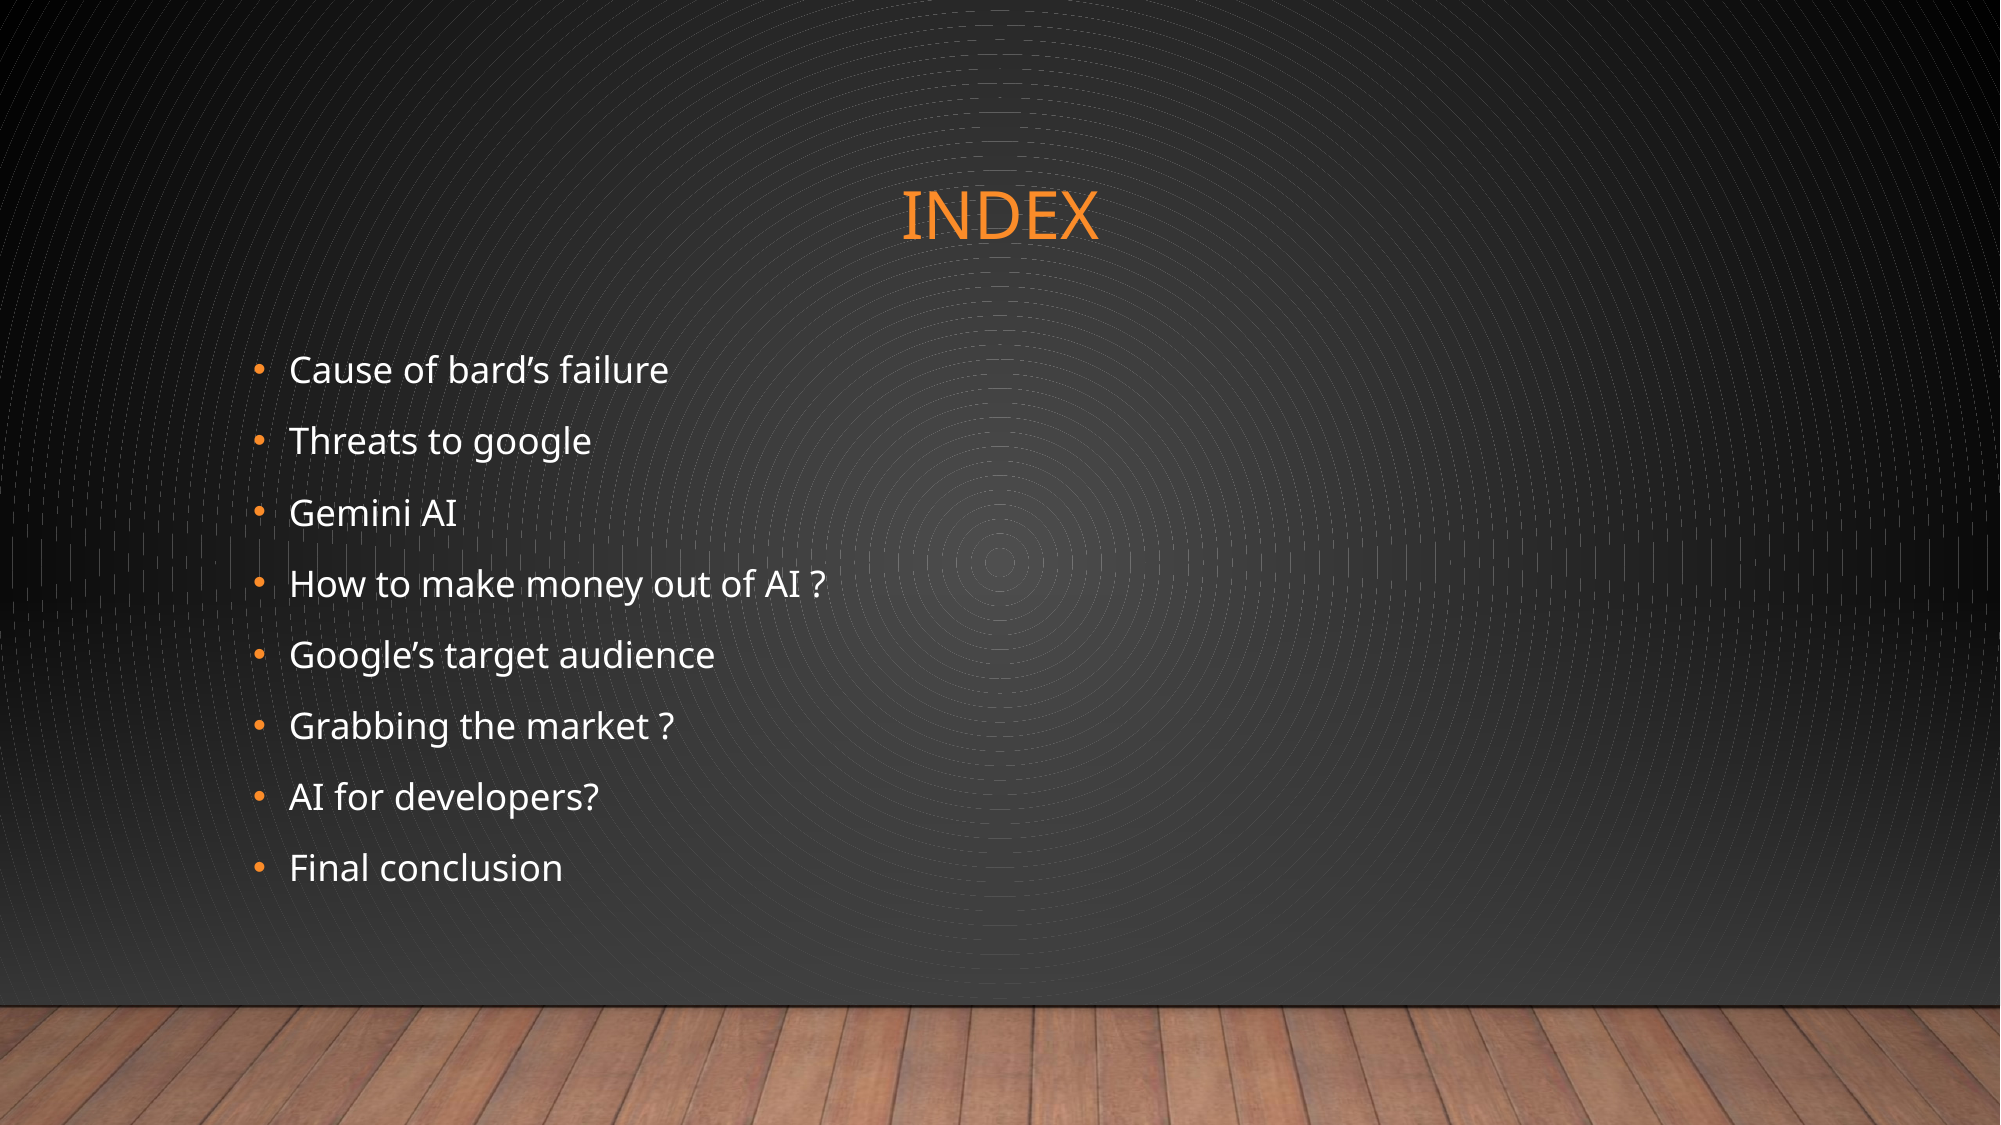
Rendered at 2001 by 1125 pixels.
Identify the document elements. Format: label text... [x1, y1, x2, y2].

list Cause of bard’s failure Threats to google Gemini AI How to make money out of AI ? Google’s target audience Grabbing the market ? AI for developers? Final conclusion [238, 330, 1763, 897]
picture [0, 1005, 2000, 1125]
title INDEX [238, 131, 1763, 305]
